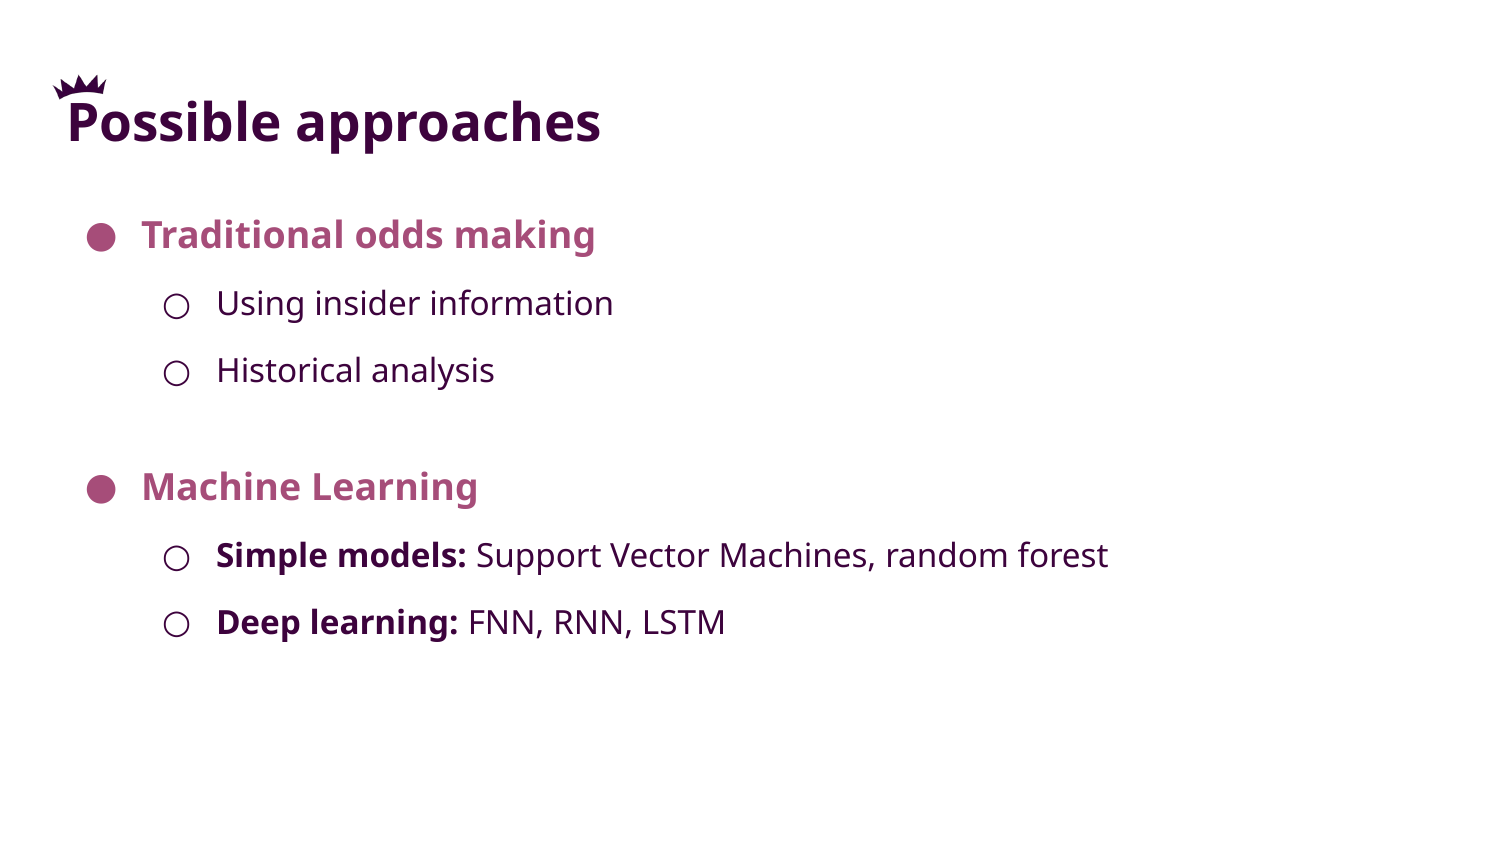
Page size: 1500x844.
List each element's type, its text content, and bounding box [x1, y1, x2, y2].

title Possible approaches [51, 72, 1449, 167]
list Traditional odds making Using insider information Historical analysis Machine Learning Simple models: Support Vector Machines, random forest Deep learning: FNN, RNN, LSTM [51, 189, 1449, 731]
picture [50, 72, 113, 105]
